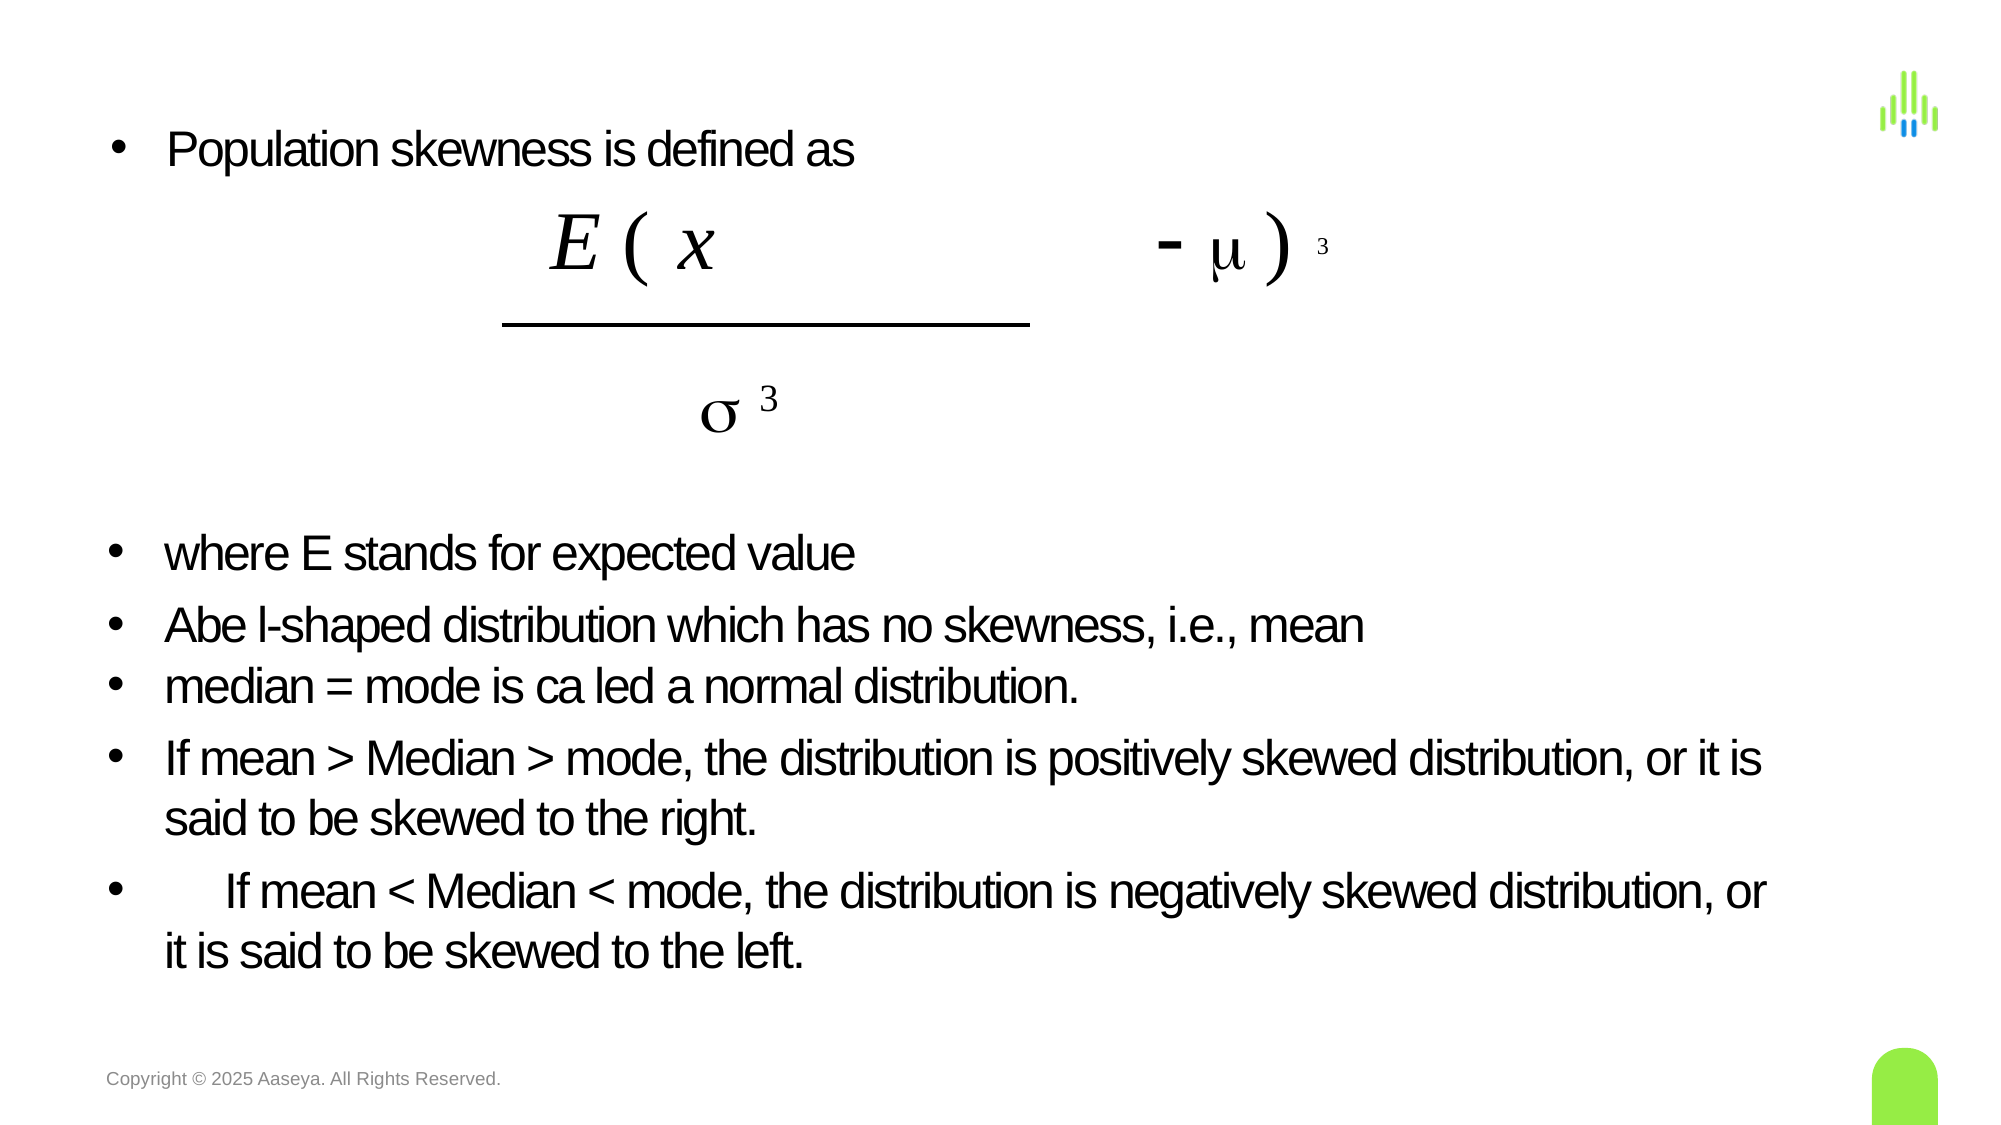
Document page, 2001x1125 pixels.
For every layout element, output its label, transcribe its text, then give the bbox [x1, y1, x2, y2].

text_box Population skewness is defined as E ( x   ) 3  3 where E stands for expected value Abe l-shaped distribution which has no skewness, i.e., mean median = mode is ca led a normal distribution. If mean > Median > mode, the distribution is positively skewed distribution, or it is said to be skewed to the right. If mean < Median < mode, the distribution is negatively skewed distribution, or it is said to be skewed to the left. [91, 108, 1872, 1056]
picture [1871, 56, 1948, 152]
footer Copyright © 2025 Aaseya. All Rights Reserved. [91, 1056, 767, 1108]
